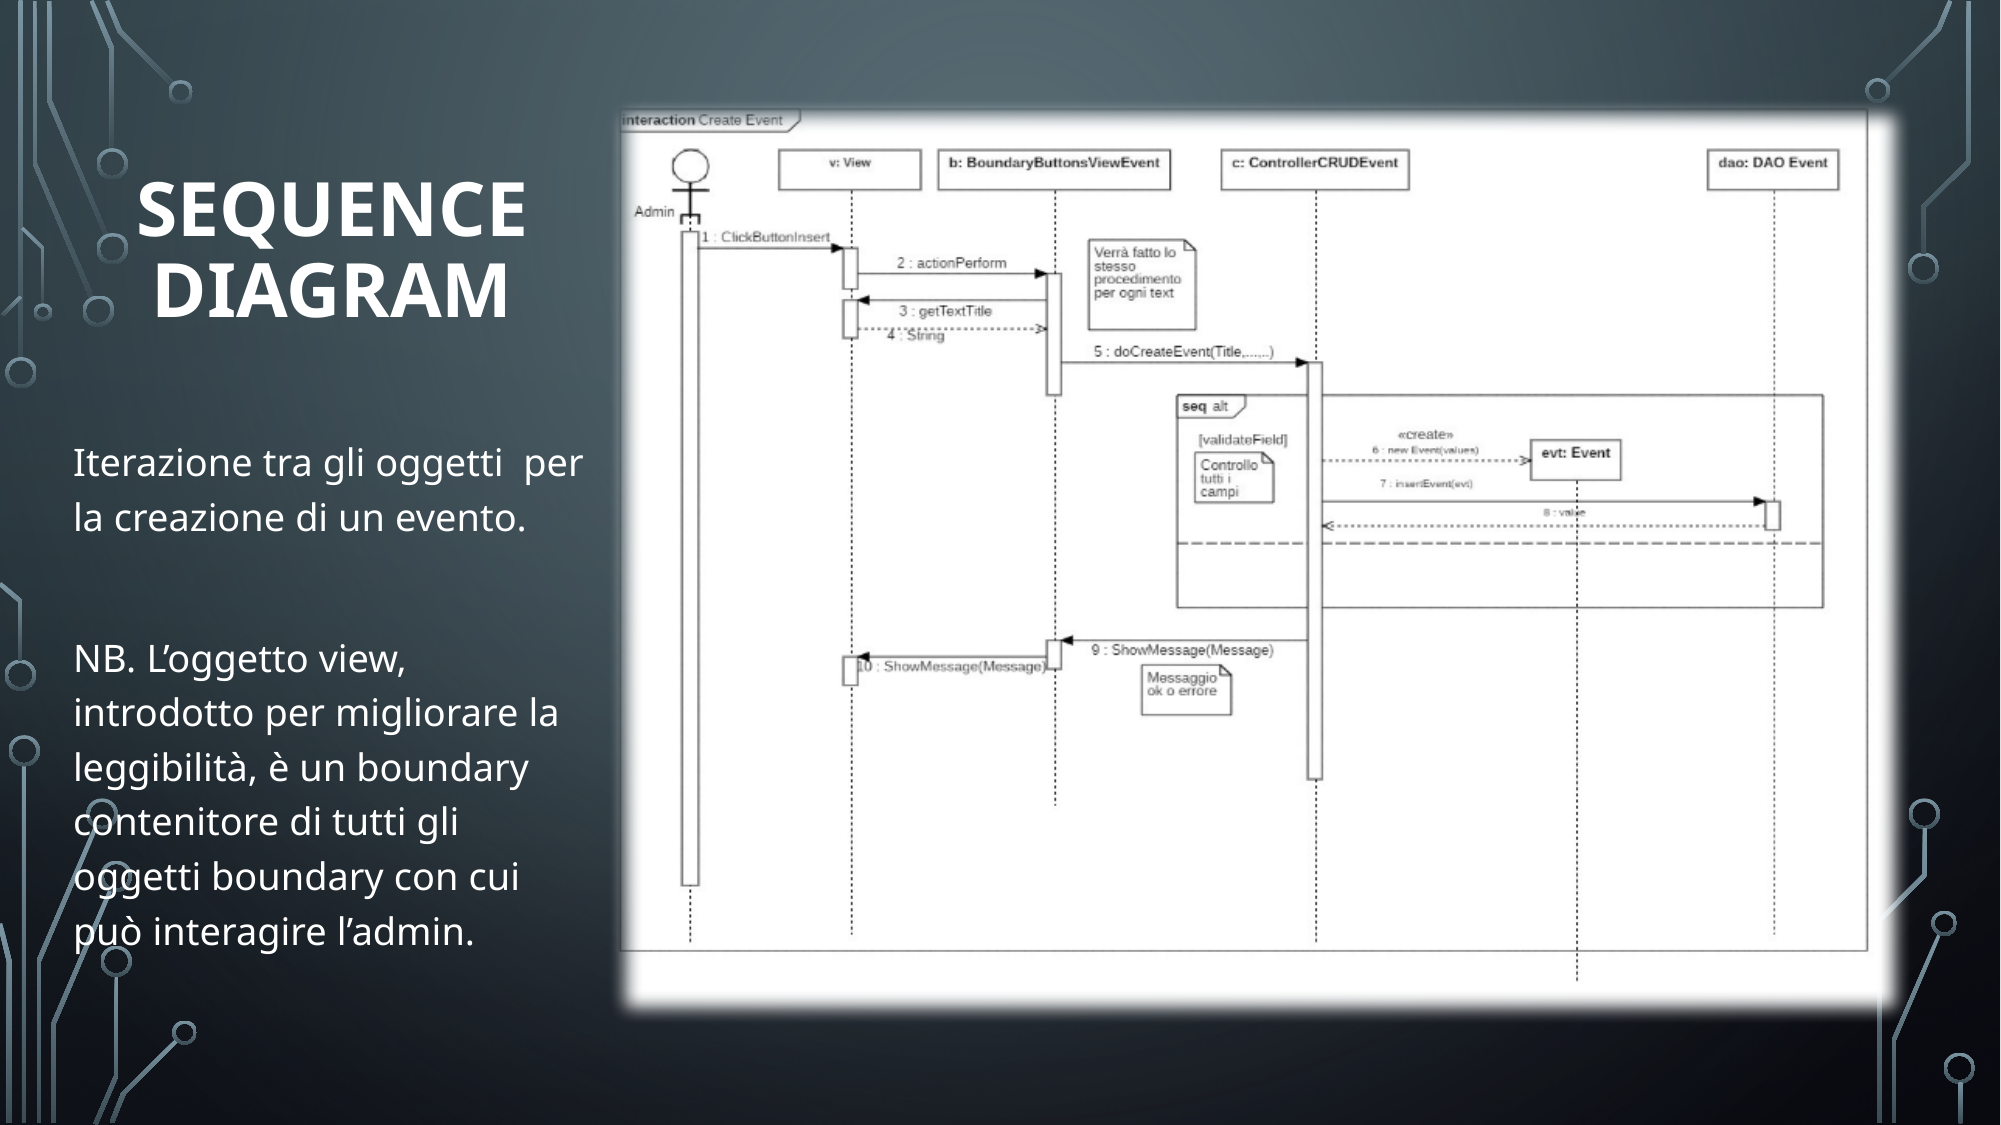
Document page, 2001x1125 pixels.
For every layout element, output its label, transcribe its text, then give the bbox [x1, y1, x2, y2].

picture [609, 98, 1912, 1025]
text_box Sequence diagram [113, 84, 552, 421]
list Iterazione tra gli oggetti per la creazione di un evento. NB. L’oggetto view, introdotto per migliorare la leggibilità, è un boundary contenitore di tutti gli oggetti boundary con cui può interagire l’admin. [58, 421, 607, 1022]
